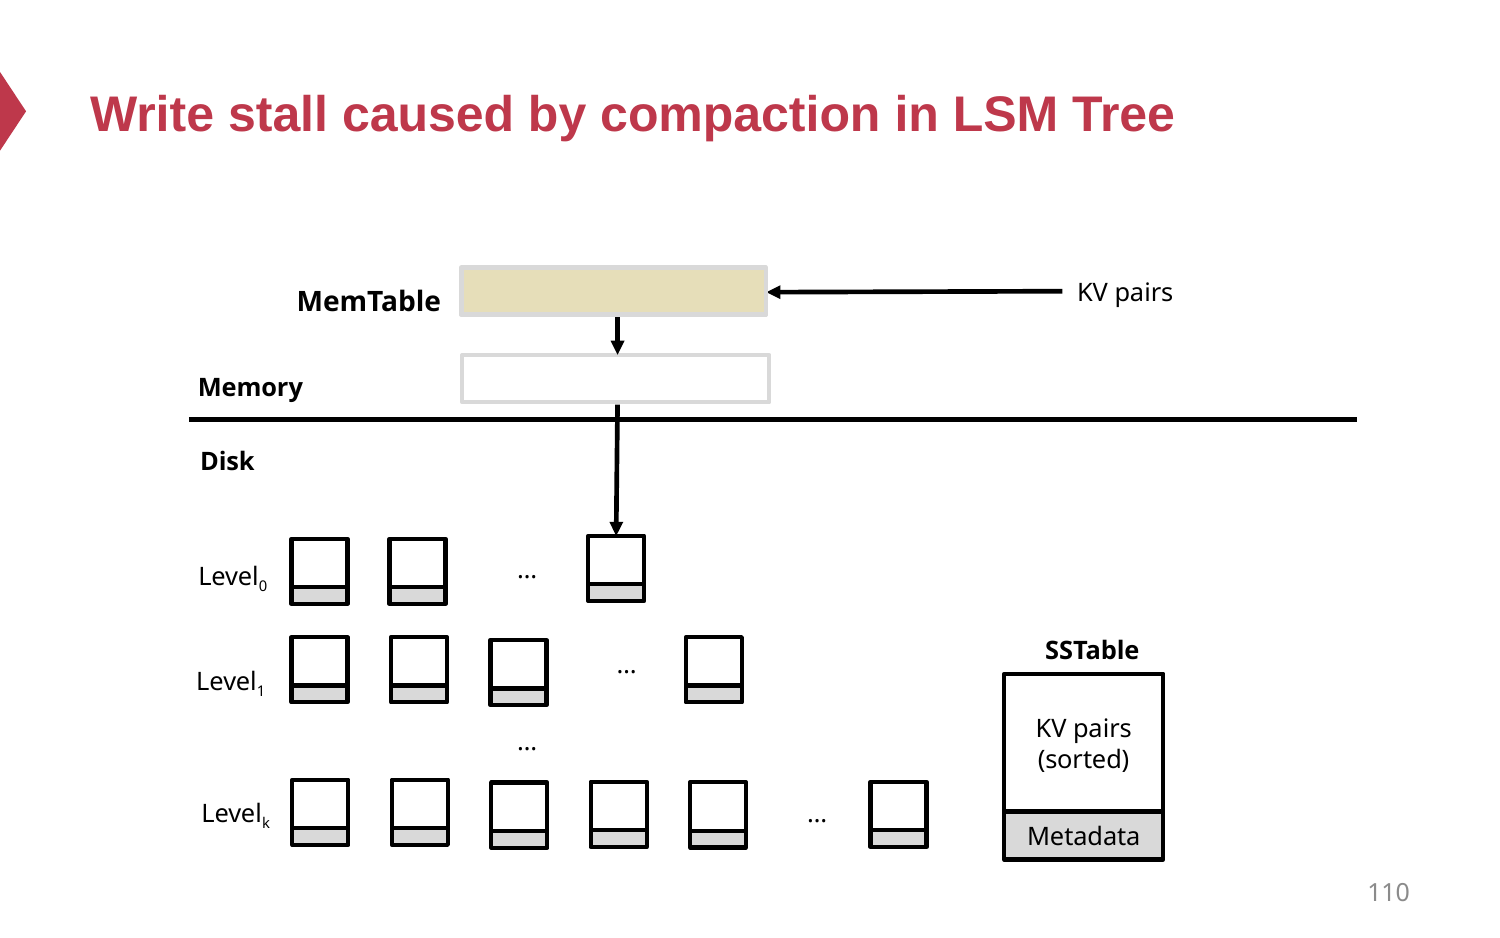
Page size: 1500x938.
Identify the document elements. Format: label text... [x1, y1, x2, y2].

text_box KV pairs [1062, 268, 1188, 314]
text_box [460, 353, 771, 404]
text_box Disk [185, 437, 270, 483]
text_box MemTable [281, 276, 459, 325]
title Write stall caused by compaction in LSM Tree [75, 37, 1425, 186]
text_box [1003, 626, 1164, 860]
text_box [459, 265, 768, 317]
text_box Memory [183, 363, 318, 409]
slide_number 110 [1074, 868, 1425, 919]
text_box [183, 535, 927, 849]
